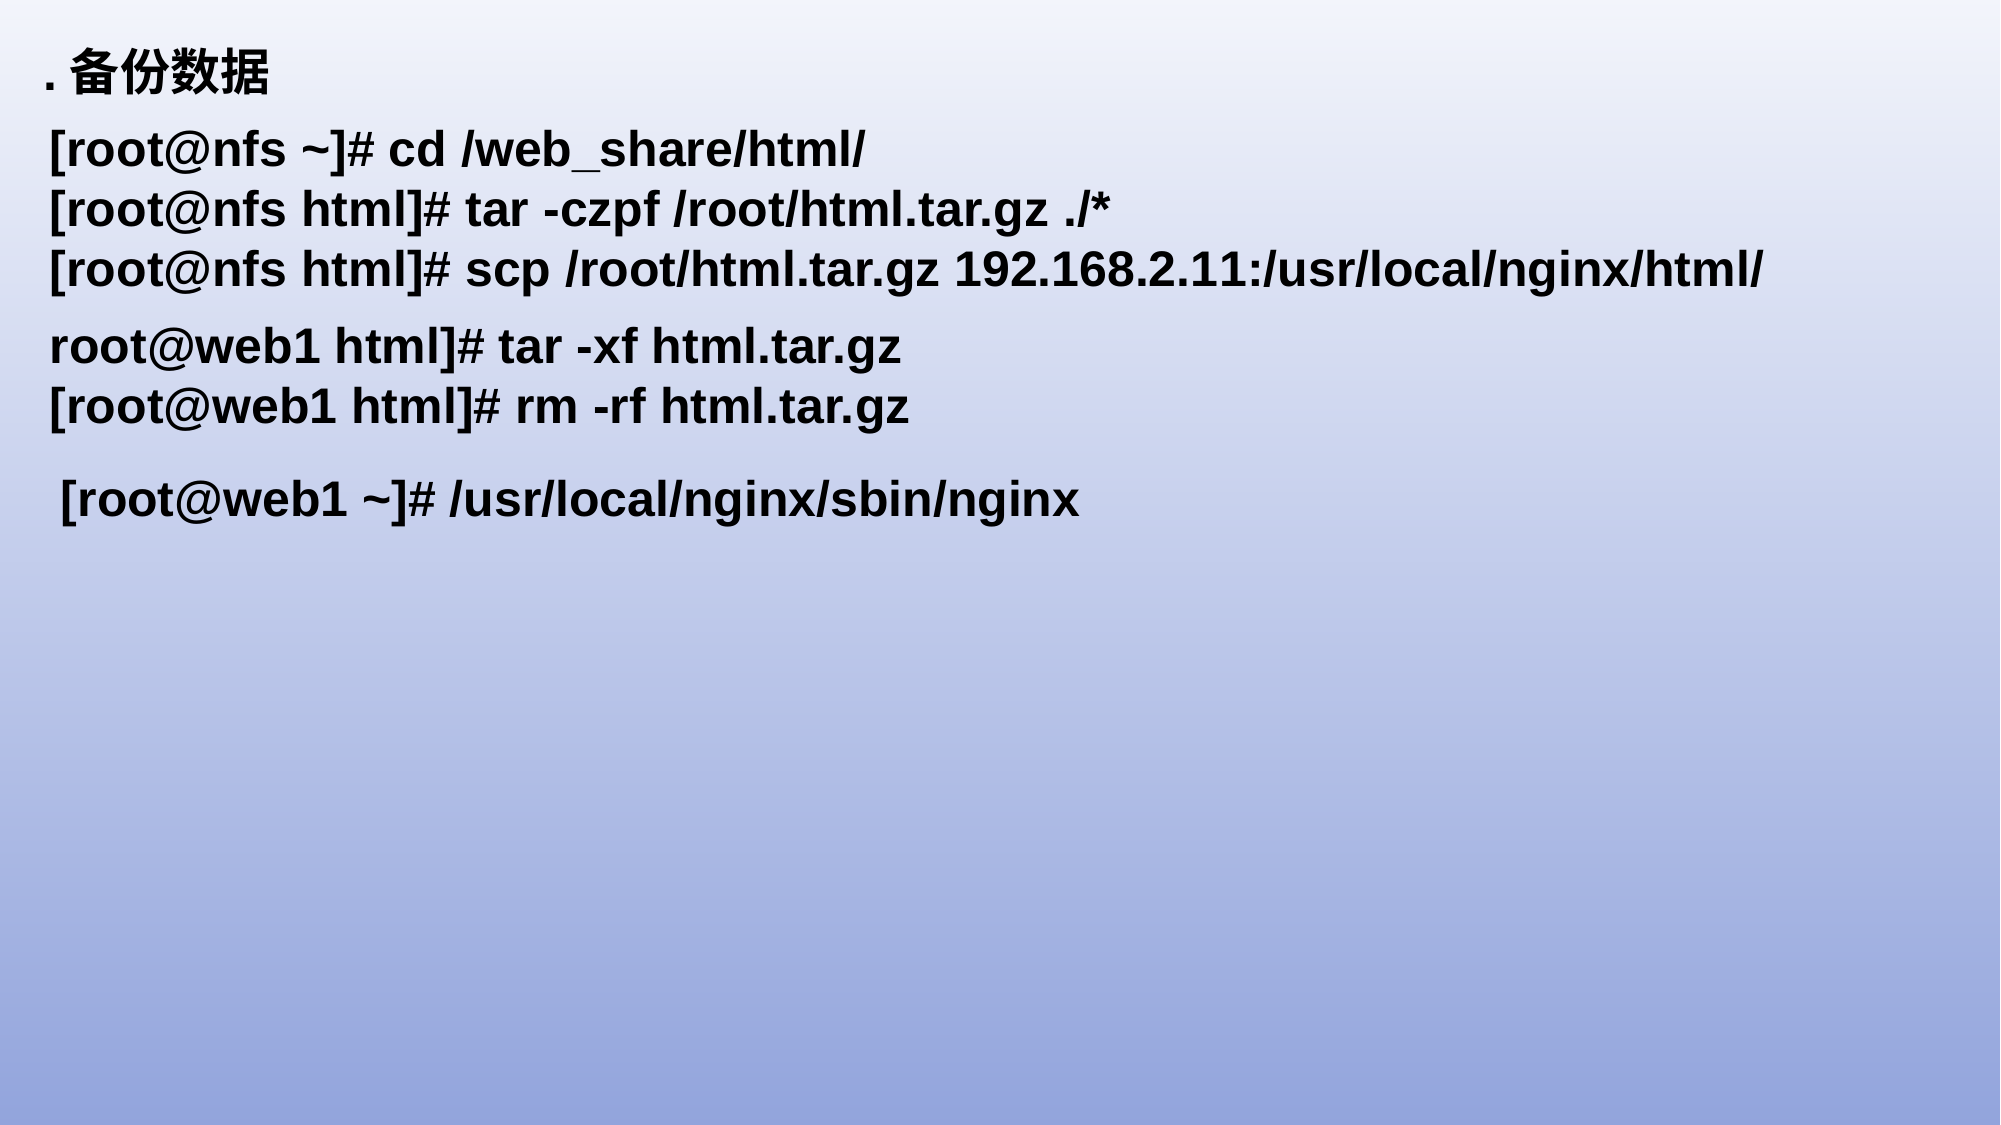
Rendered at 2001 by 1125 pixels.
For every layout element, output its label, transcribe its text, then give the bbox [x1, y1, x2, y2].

text_box .备份数据 [29, 33, 285, 109]
text_box root@web1 html]# tar -xf html.tar.gz [root@web1 html]# rm -rf html.tar.gz [34, 305, 1209, 441]
text_box [root@nfs ~]# cd /web_share/html/ [root@nfs html]# tar -czpf /root/html.tar.gz ./* [root@nfs html]# scp /root/html.tar.gz 192.168.2.11:/usr/local/nginx/html/ [35, 109, 1818, 304]
text_box [root@web1 ~]# /usr/local/nginx/sbin/nginx [46, 459, 1198, 534]
